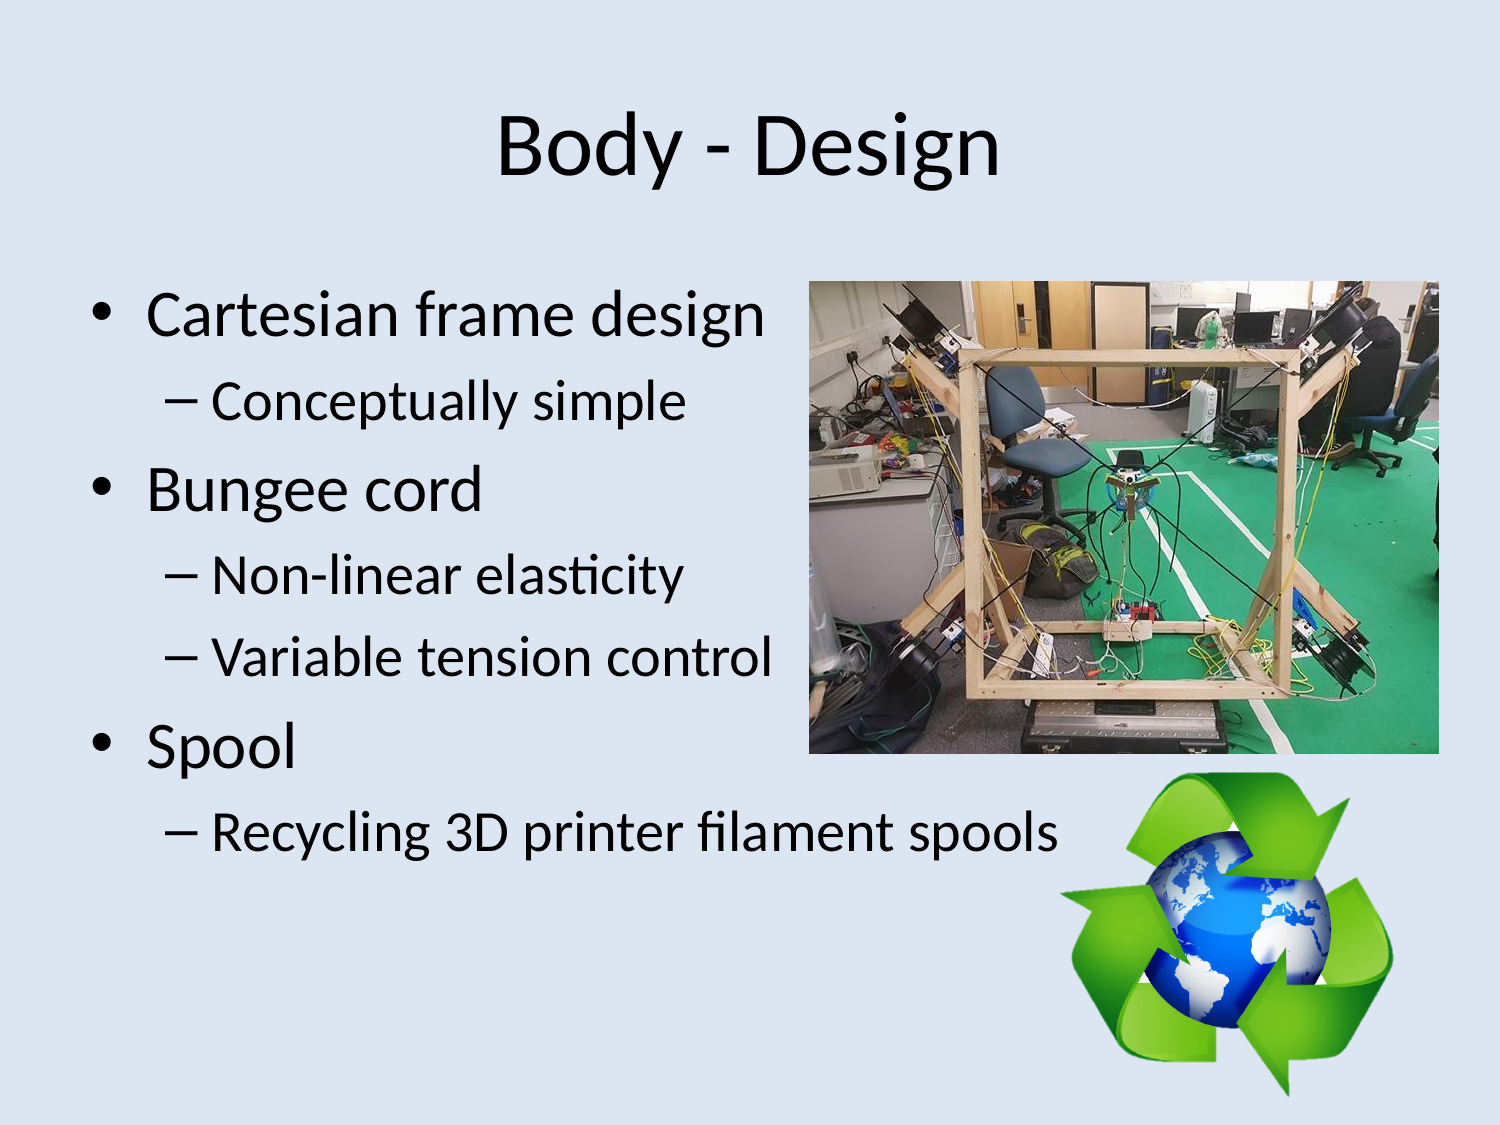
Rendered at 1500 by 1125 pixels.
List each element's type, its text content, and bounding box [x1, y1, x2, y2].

picture [808, 280, 1439, 1112]
title Body - Design [75, 45, 1425, 233]
list Cartesian frame design Conceptually simple Bungee cord Non-linear elasticity Variable tension control Spool Recycling 3D printer filament spools [75, 262, 1425, 1005]
